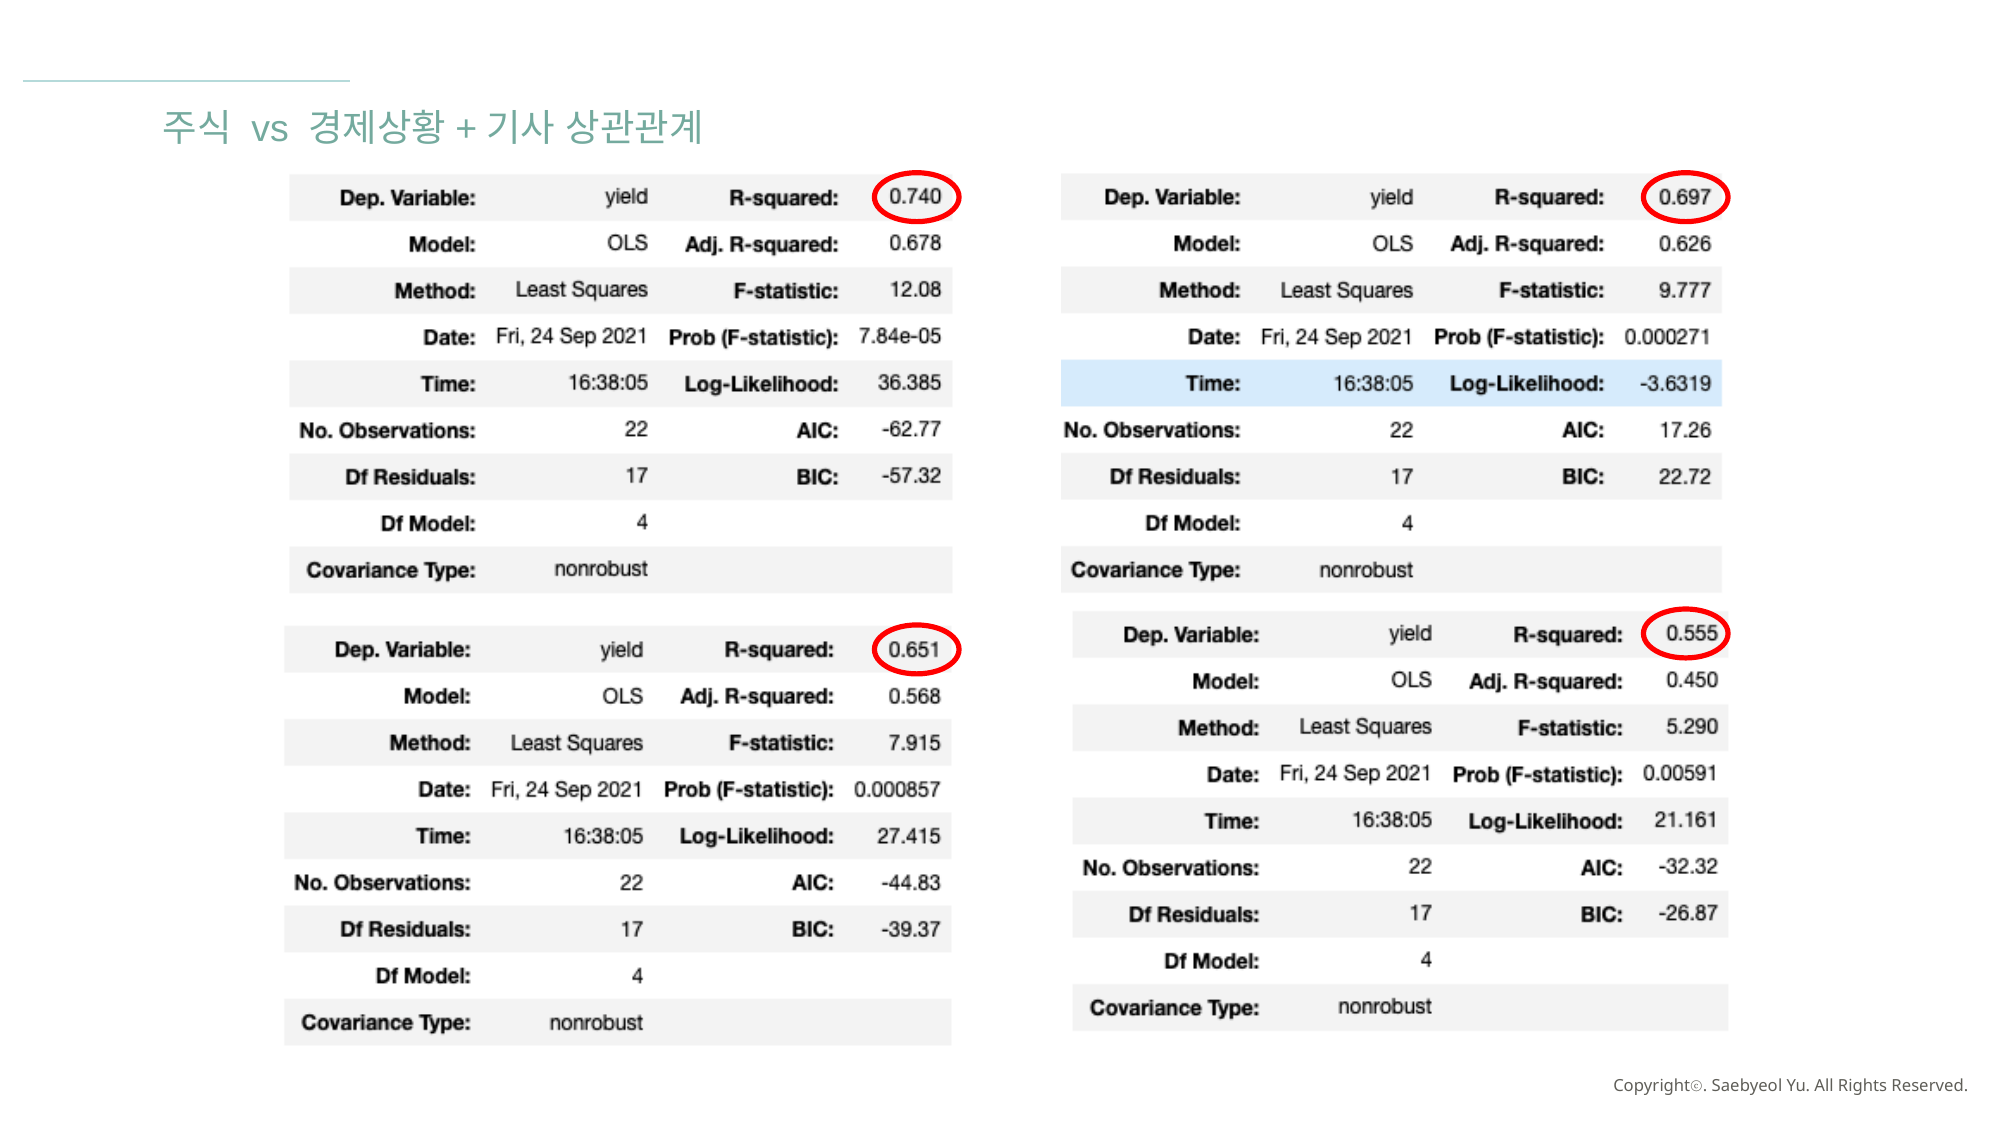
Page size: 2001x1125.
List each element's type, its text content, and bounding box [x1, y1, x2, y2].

picture [1061, 172, 1743, 1045]
text_box 주식 vs 경제상황+기사 상관관계 [148, 96, 719, 157]
picture [257, 166, 1000, 1051]
